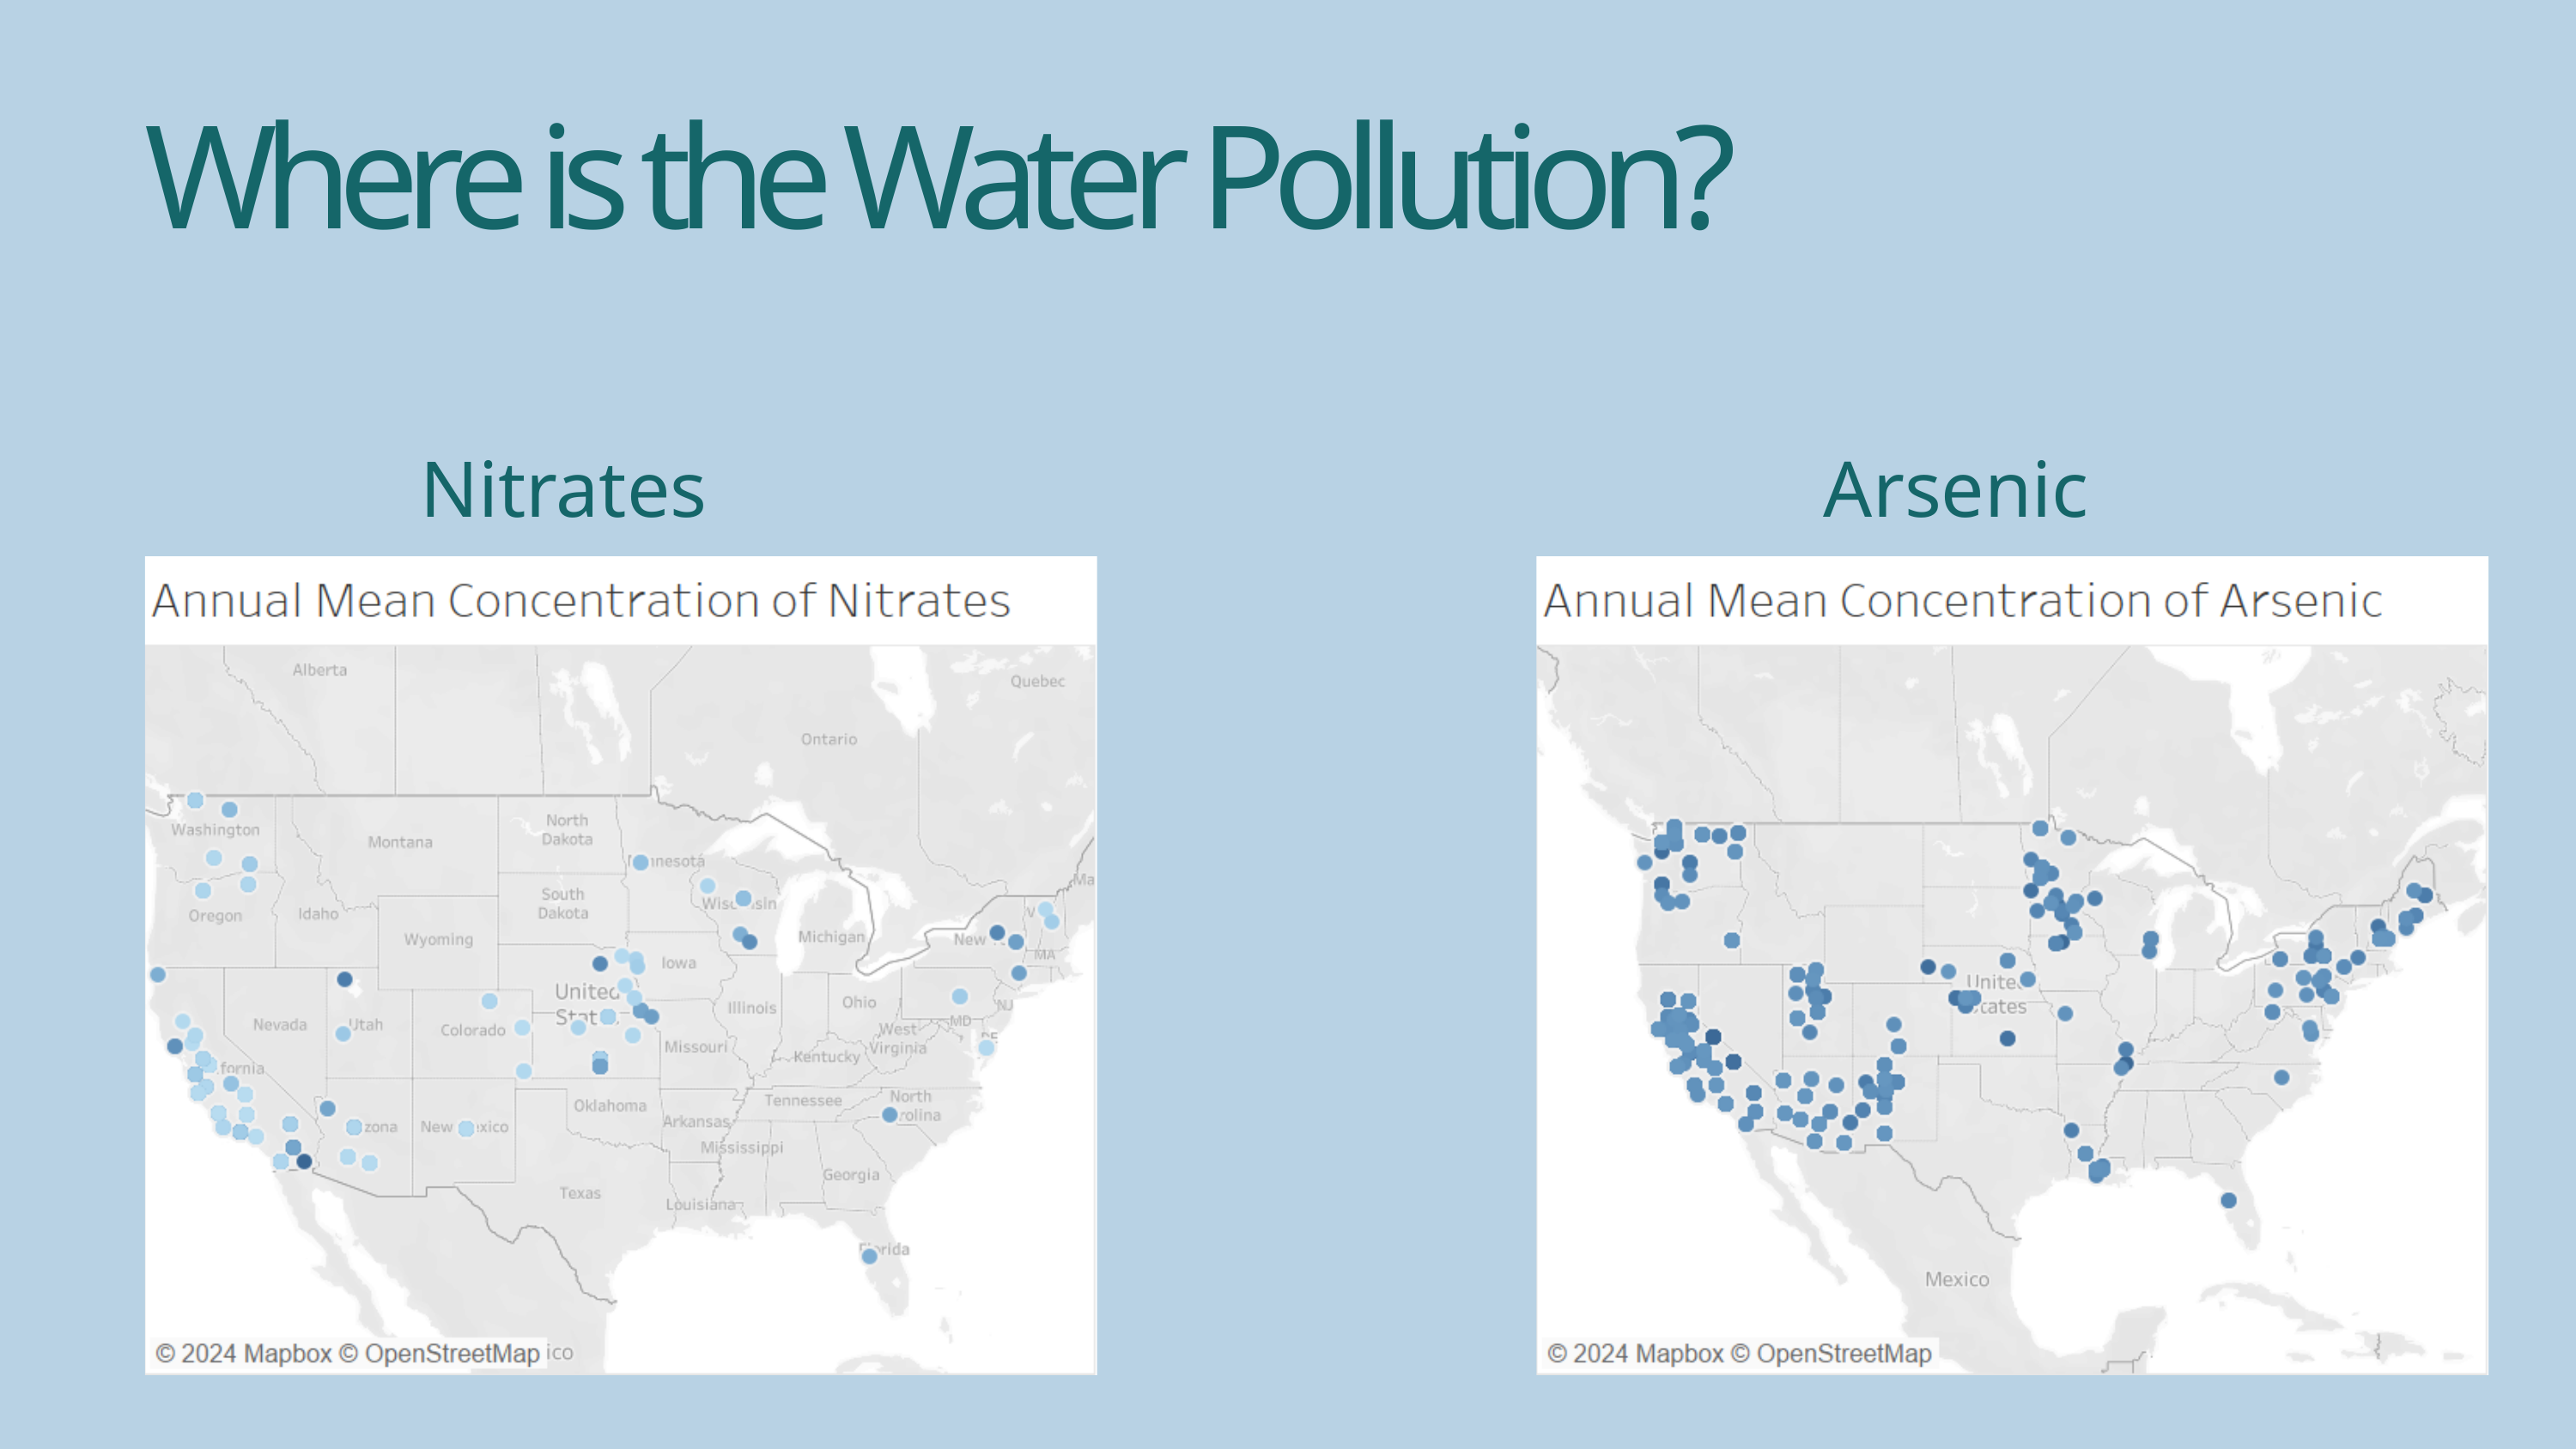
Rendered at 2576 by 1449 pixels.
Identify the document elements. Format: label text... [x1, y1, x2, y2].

text_box Nitrates [87, 425, 1040, 533]
text_box Where is the Water Pollution? [144, 119, 1864, 258]
text_box [144, 556, 1097, 1375]
text_box Arsenic [1818, 425, 2095, 533]
text_box [1536, 556, 2489, 1375]
